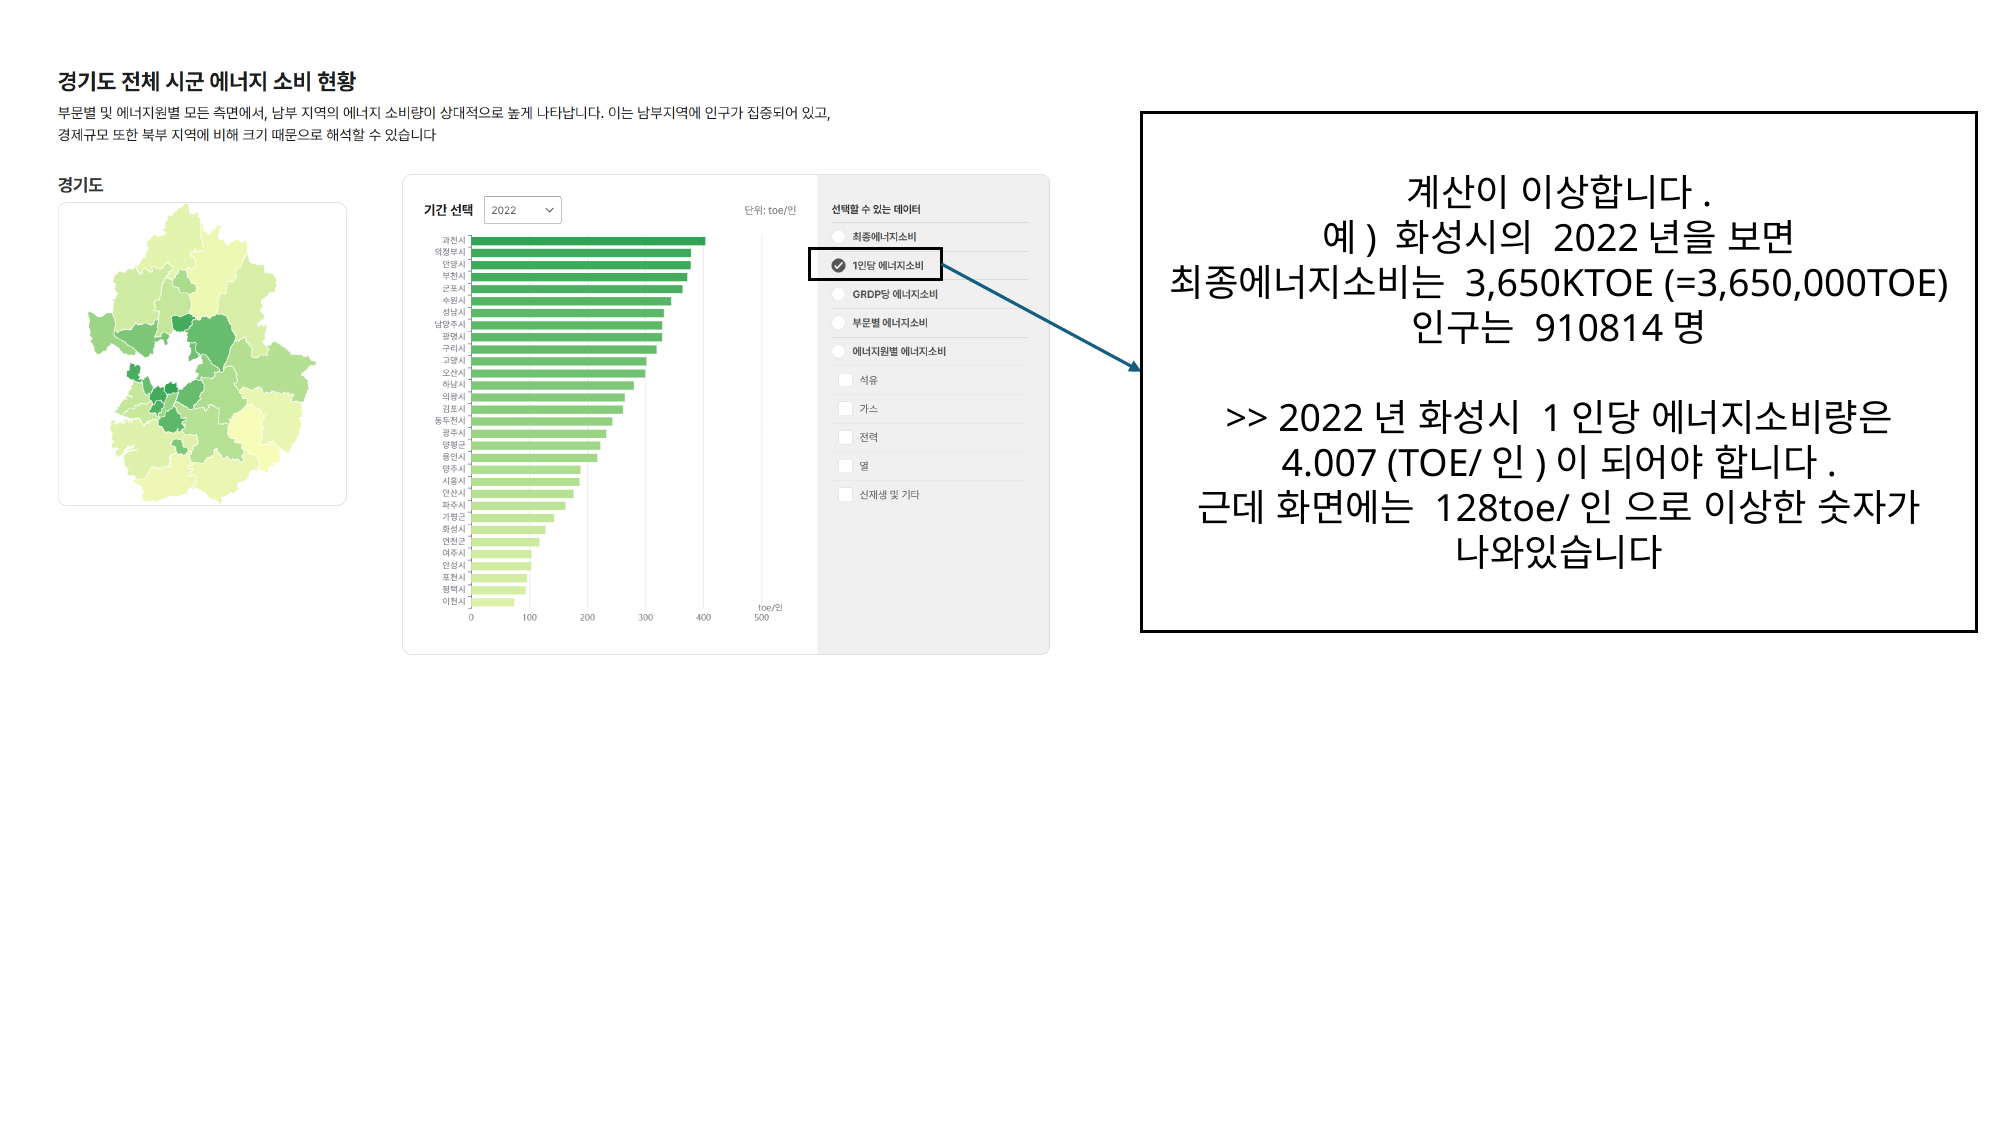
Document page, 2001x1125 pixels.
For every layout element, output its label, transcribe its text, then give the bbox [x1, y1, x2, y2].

picture [50, 60, 1056, 656]
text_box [941, 263, 1143, 373]
text_box 계산이 이상합니다. 예) 화성시의 2022년을 보면 최종에너지소비는 3,650KTOE (=3,650,000TOE) 인구는 910814명 >> 2022년 화성시 1인당 에너지소비량은 4.007 (TOE/인)이 되어야 합니다. 근데 화면에는 128toe/인 으로 이상한 숫자가 나와있습니다 [1140, 111, 1978, 633]
